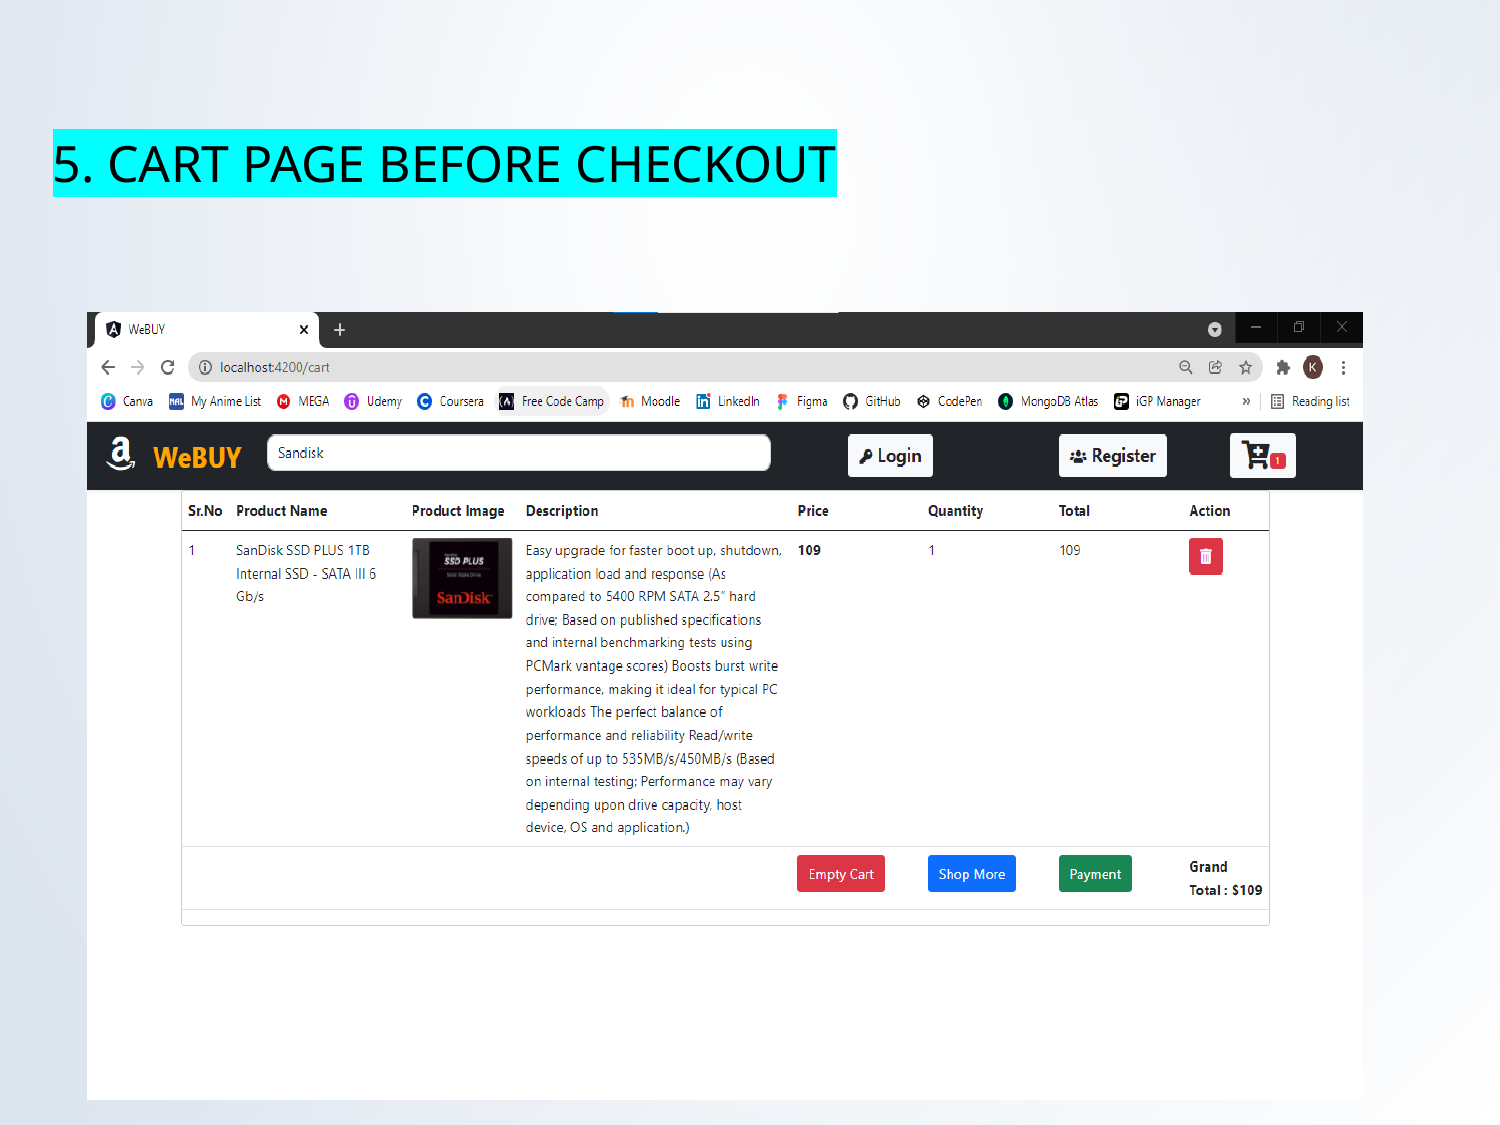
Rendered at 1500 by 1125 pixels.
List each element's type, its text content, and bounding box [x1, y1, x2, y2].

list 5. Cart page before checkout [37, 112, 1463, 1075]
picture [0, 0, 1500, 1125]
